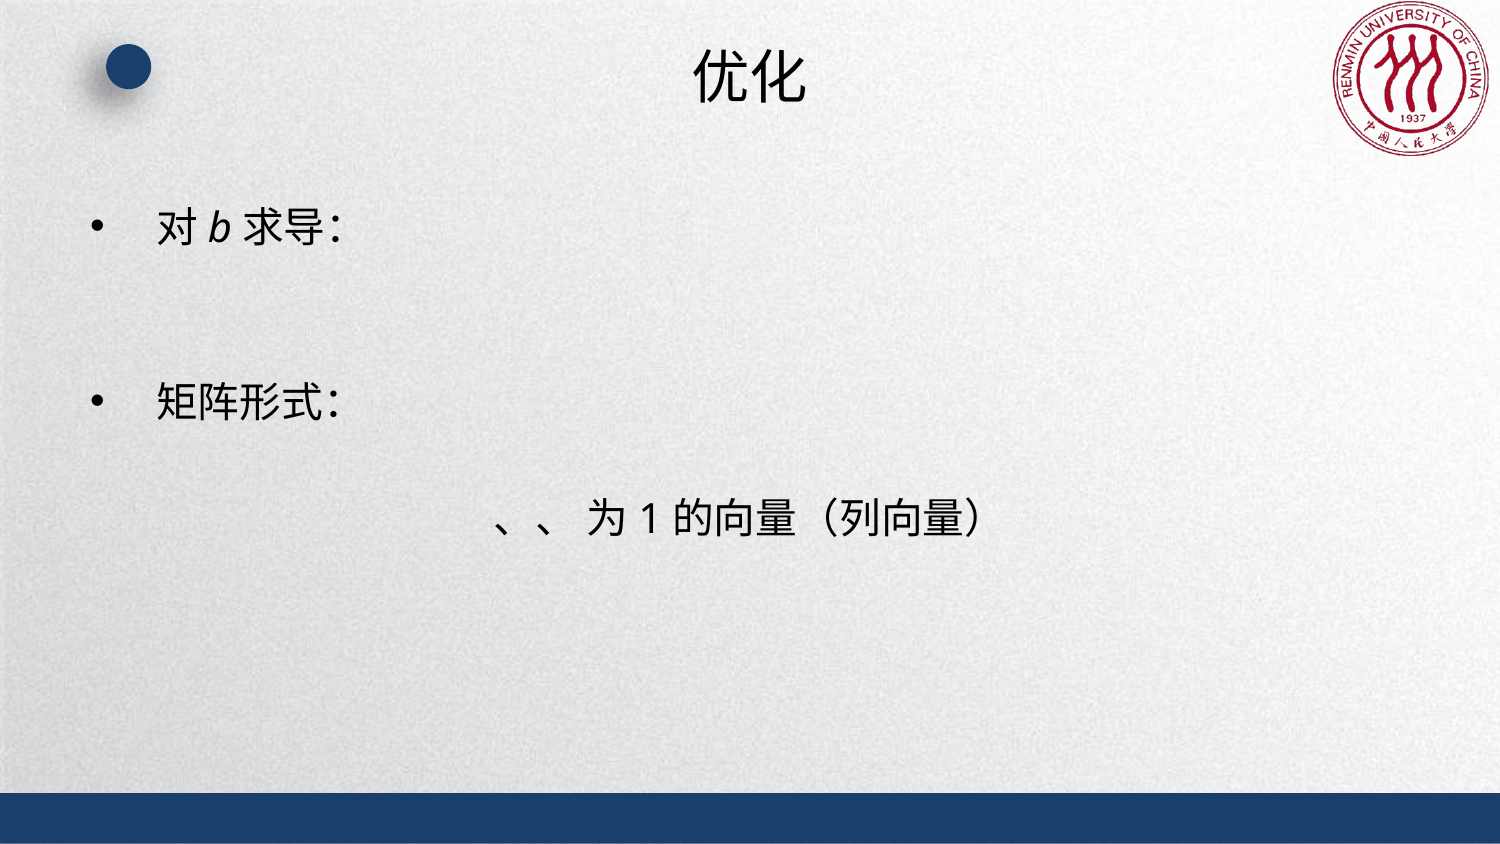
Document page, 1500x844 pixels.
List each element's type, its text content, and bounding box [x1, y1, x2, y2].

title 优化 [75, 33, 1425, 116]
picture [0, 0, 1500, 793]
